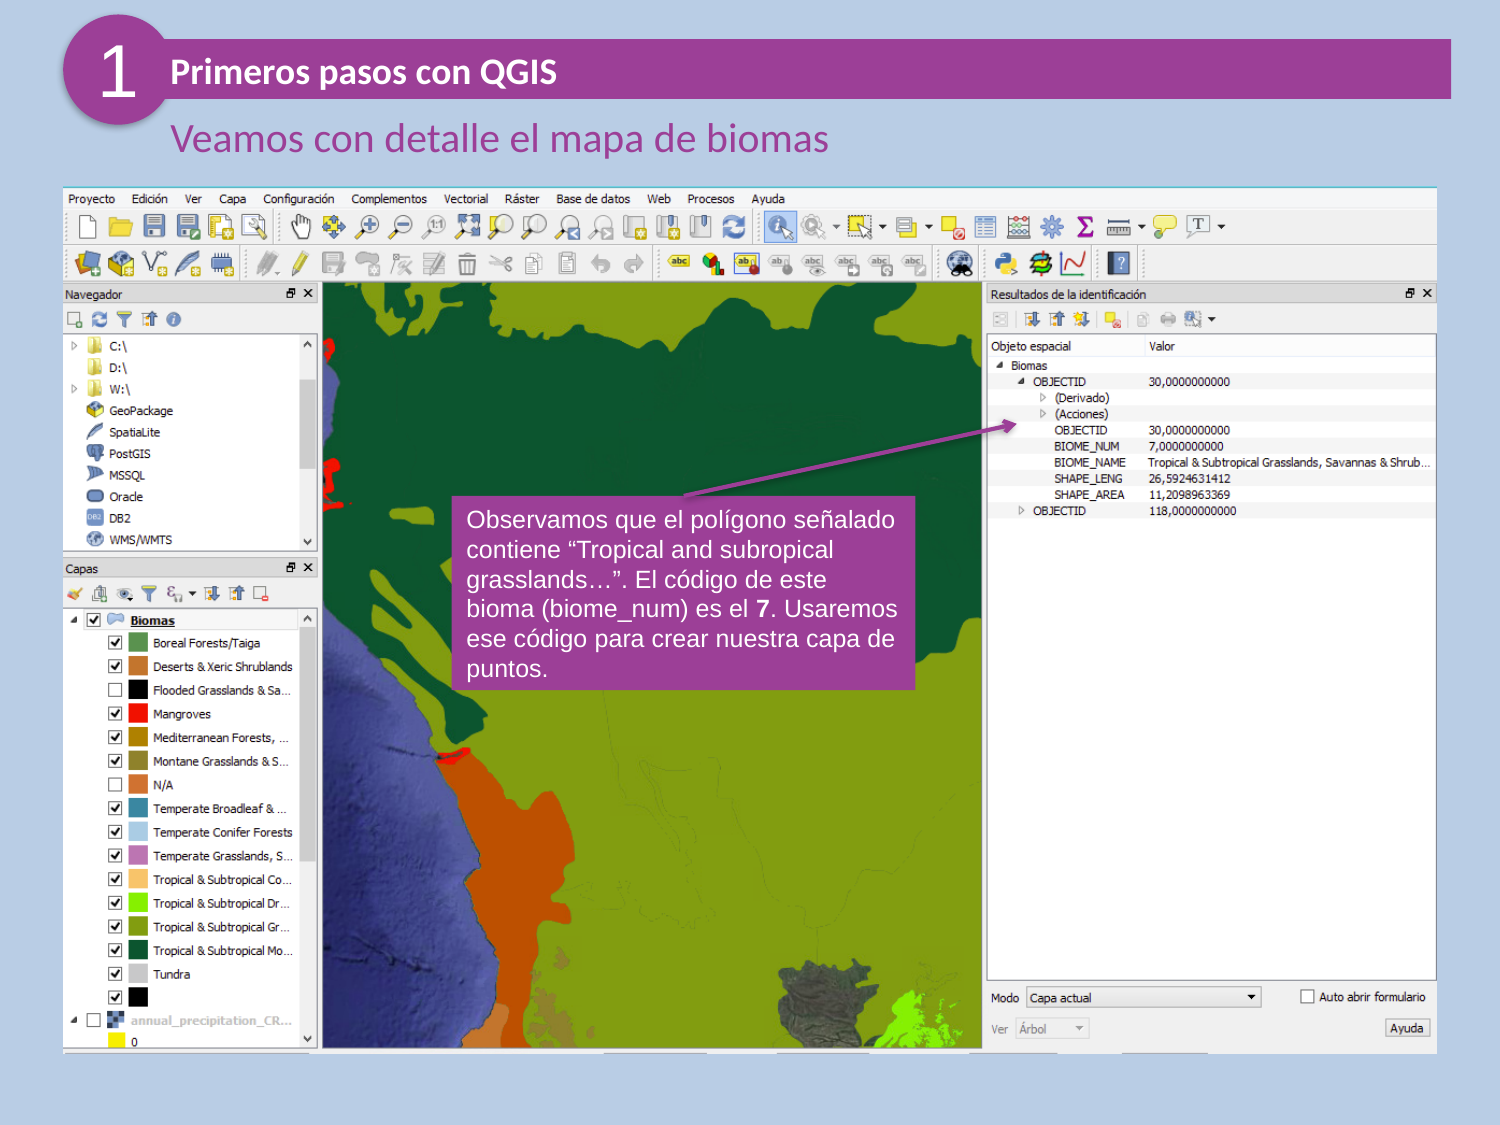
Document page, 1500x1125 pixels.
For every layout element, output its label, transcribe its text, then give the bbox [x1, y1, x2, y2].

text_box Veamos con detalle el mapa de biomas [155, 103, 1452, 169]
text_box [451, 423, 1018, 694]
text_box Primeros pasos con QGIS [178, 39, 1452, 99]
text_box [62, 14, 174, 125]
picture [62, 186, 1437, 1055]
